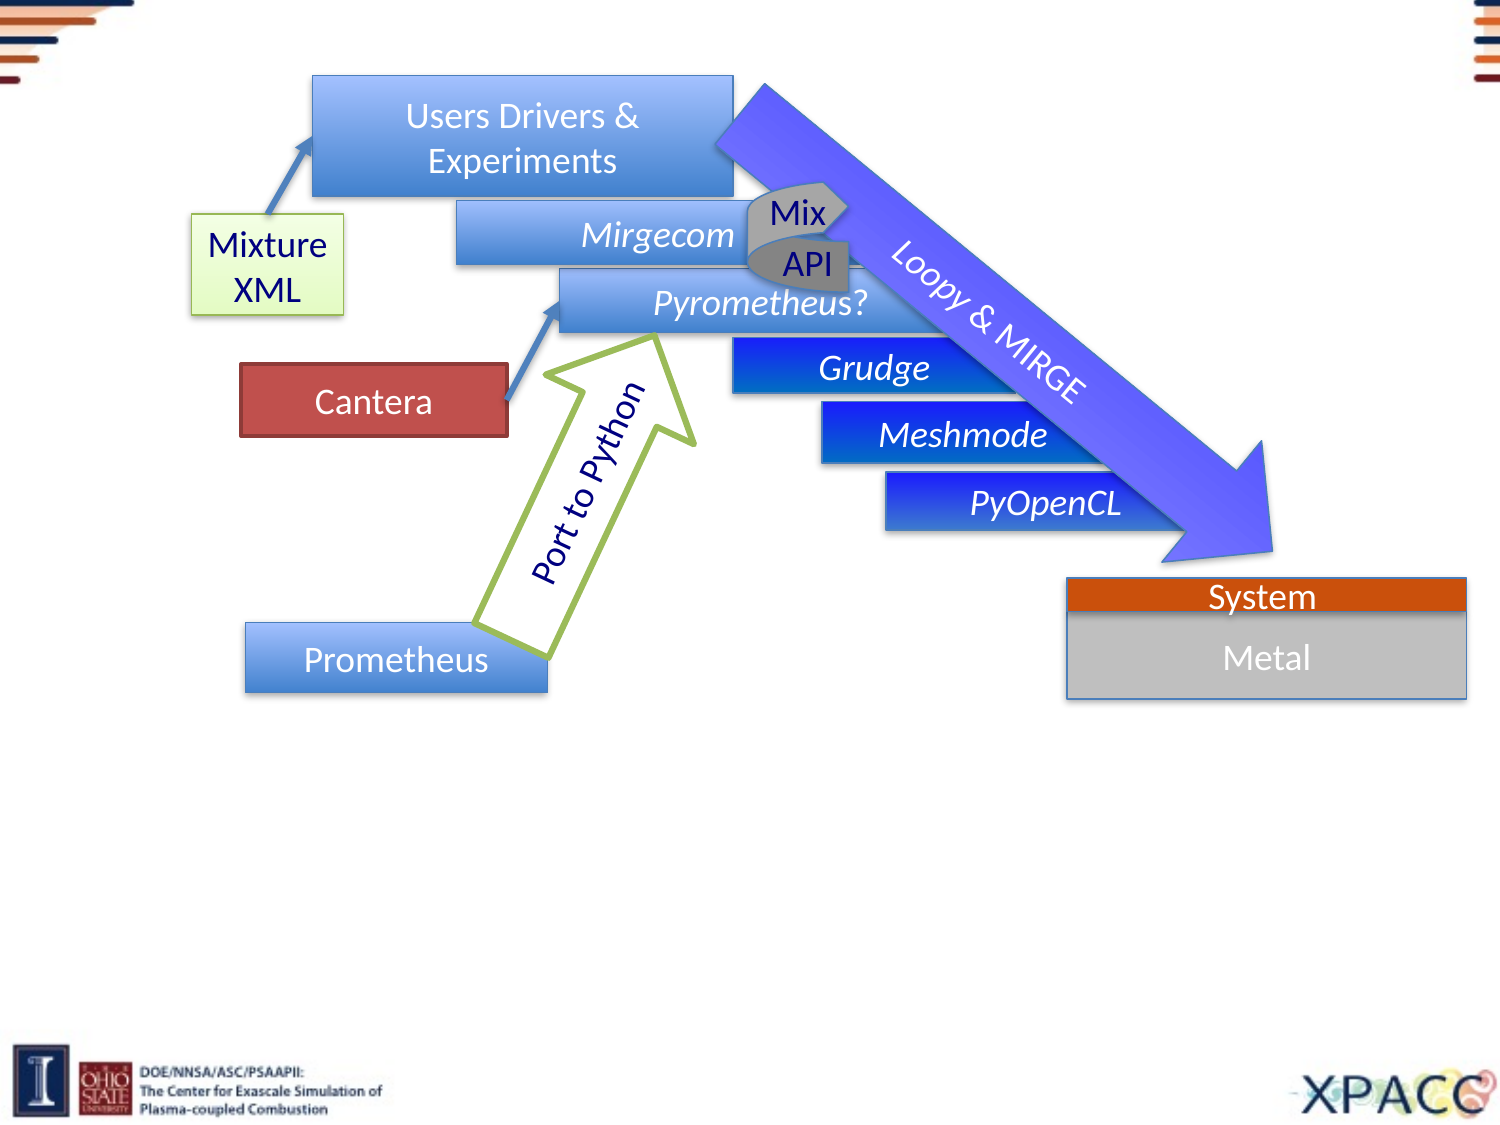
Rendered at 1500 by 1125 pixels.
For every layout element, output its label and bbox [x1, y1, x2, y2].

picture [0, 0, 1500, 1125]
text_box [191, 75, 1467, 700]
